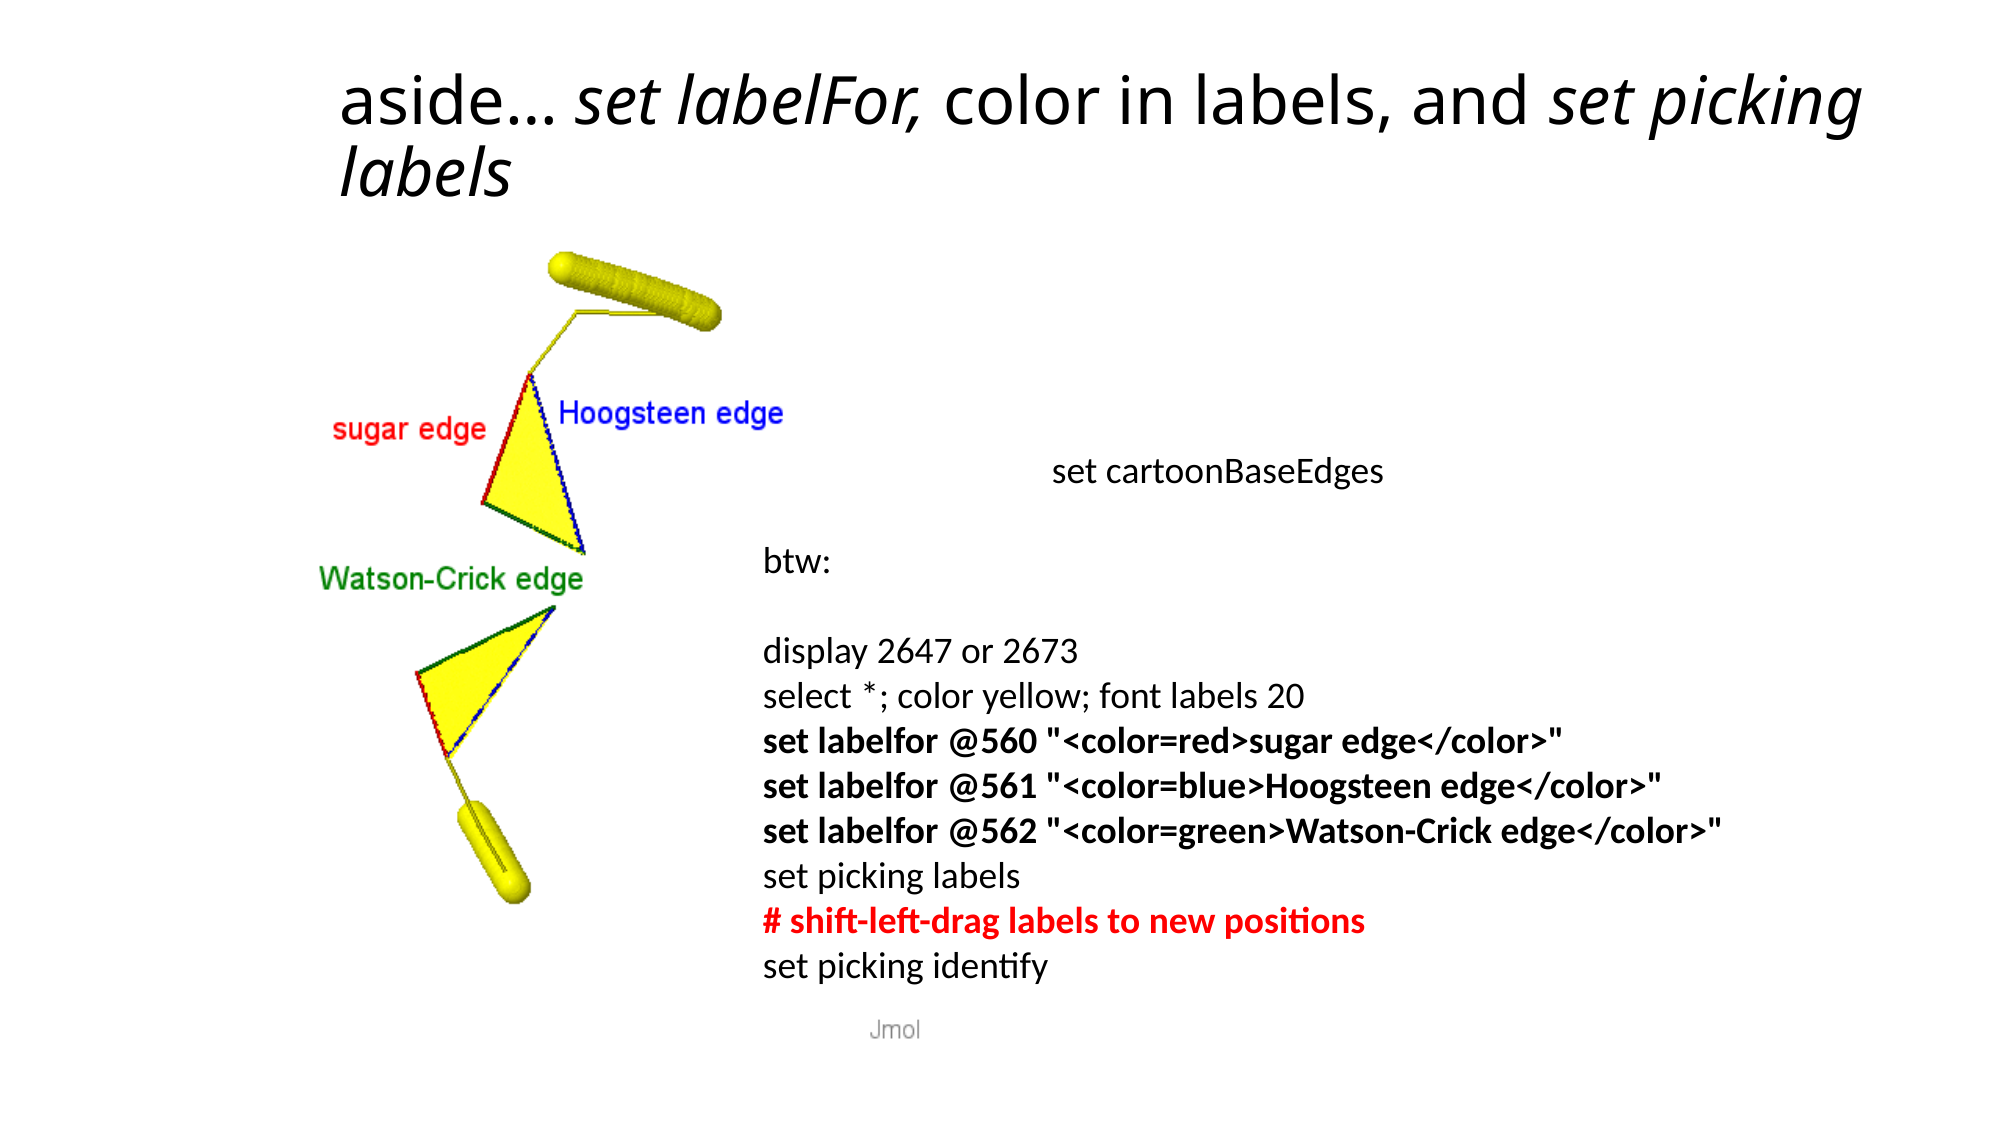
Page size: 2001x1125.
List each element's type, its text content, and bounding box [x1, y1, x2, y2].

title aside… set labelFor, color in labels, and set picking labels [324, 45, 1893, 233]
picture [287, 227, 927, 1045]
text_box set cartoonBaseEdges btw: display 2647 or 2673 select *; color yellow; font labels 20 set labelfor @560 "<color=red>sugar edge</color>" set labelfor @561 "<color=blue>Hoogsteen edge</color>" set labelfor @562 "<color=green>Watson-Crick edge</color>" set picking labels # shift-left-drag labels to new positions set picking identify [927, 438, 1740, 1039]
